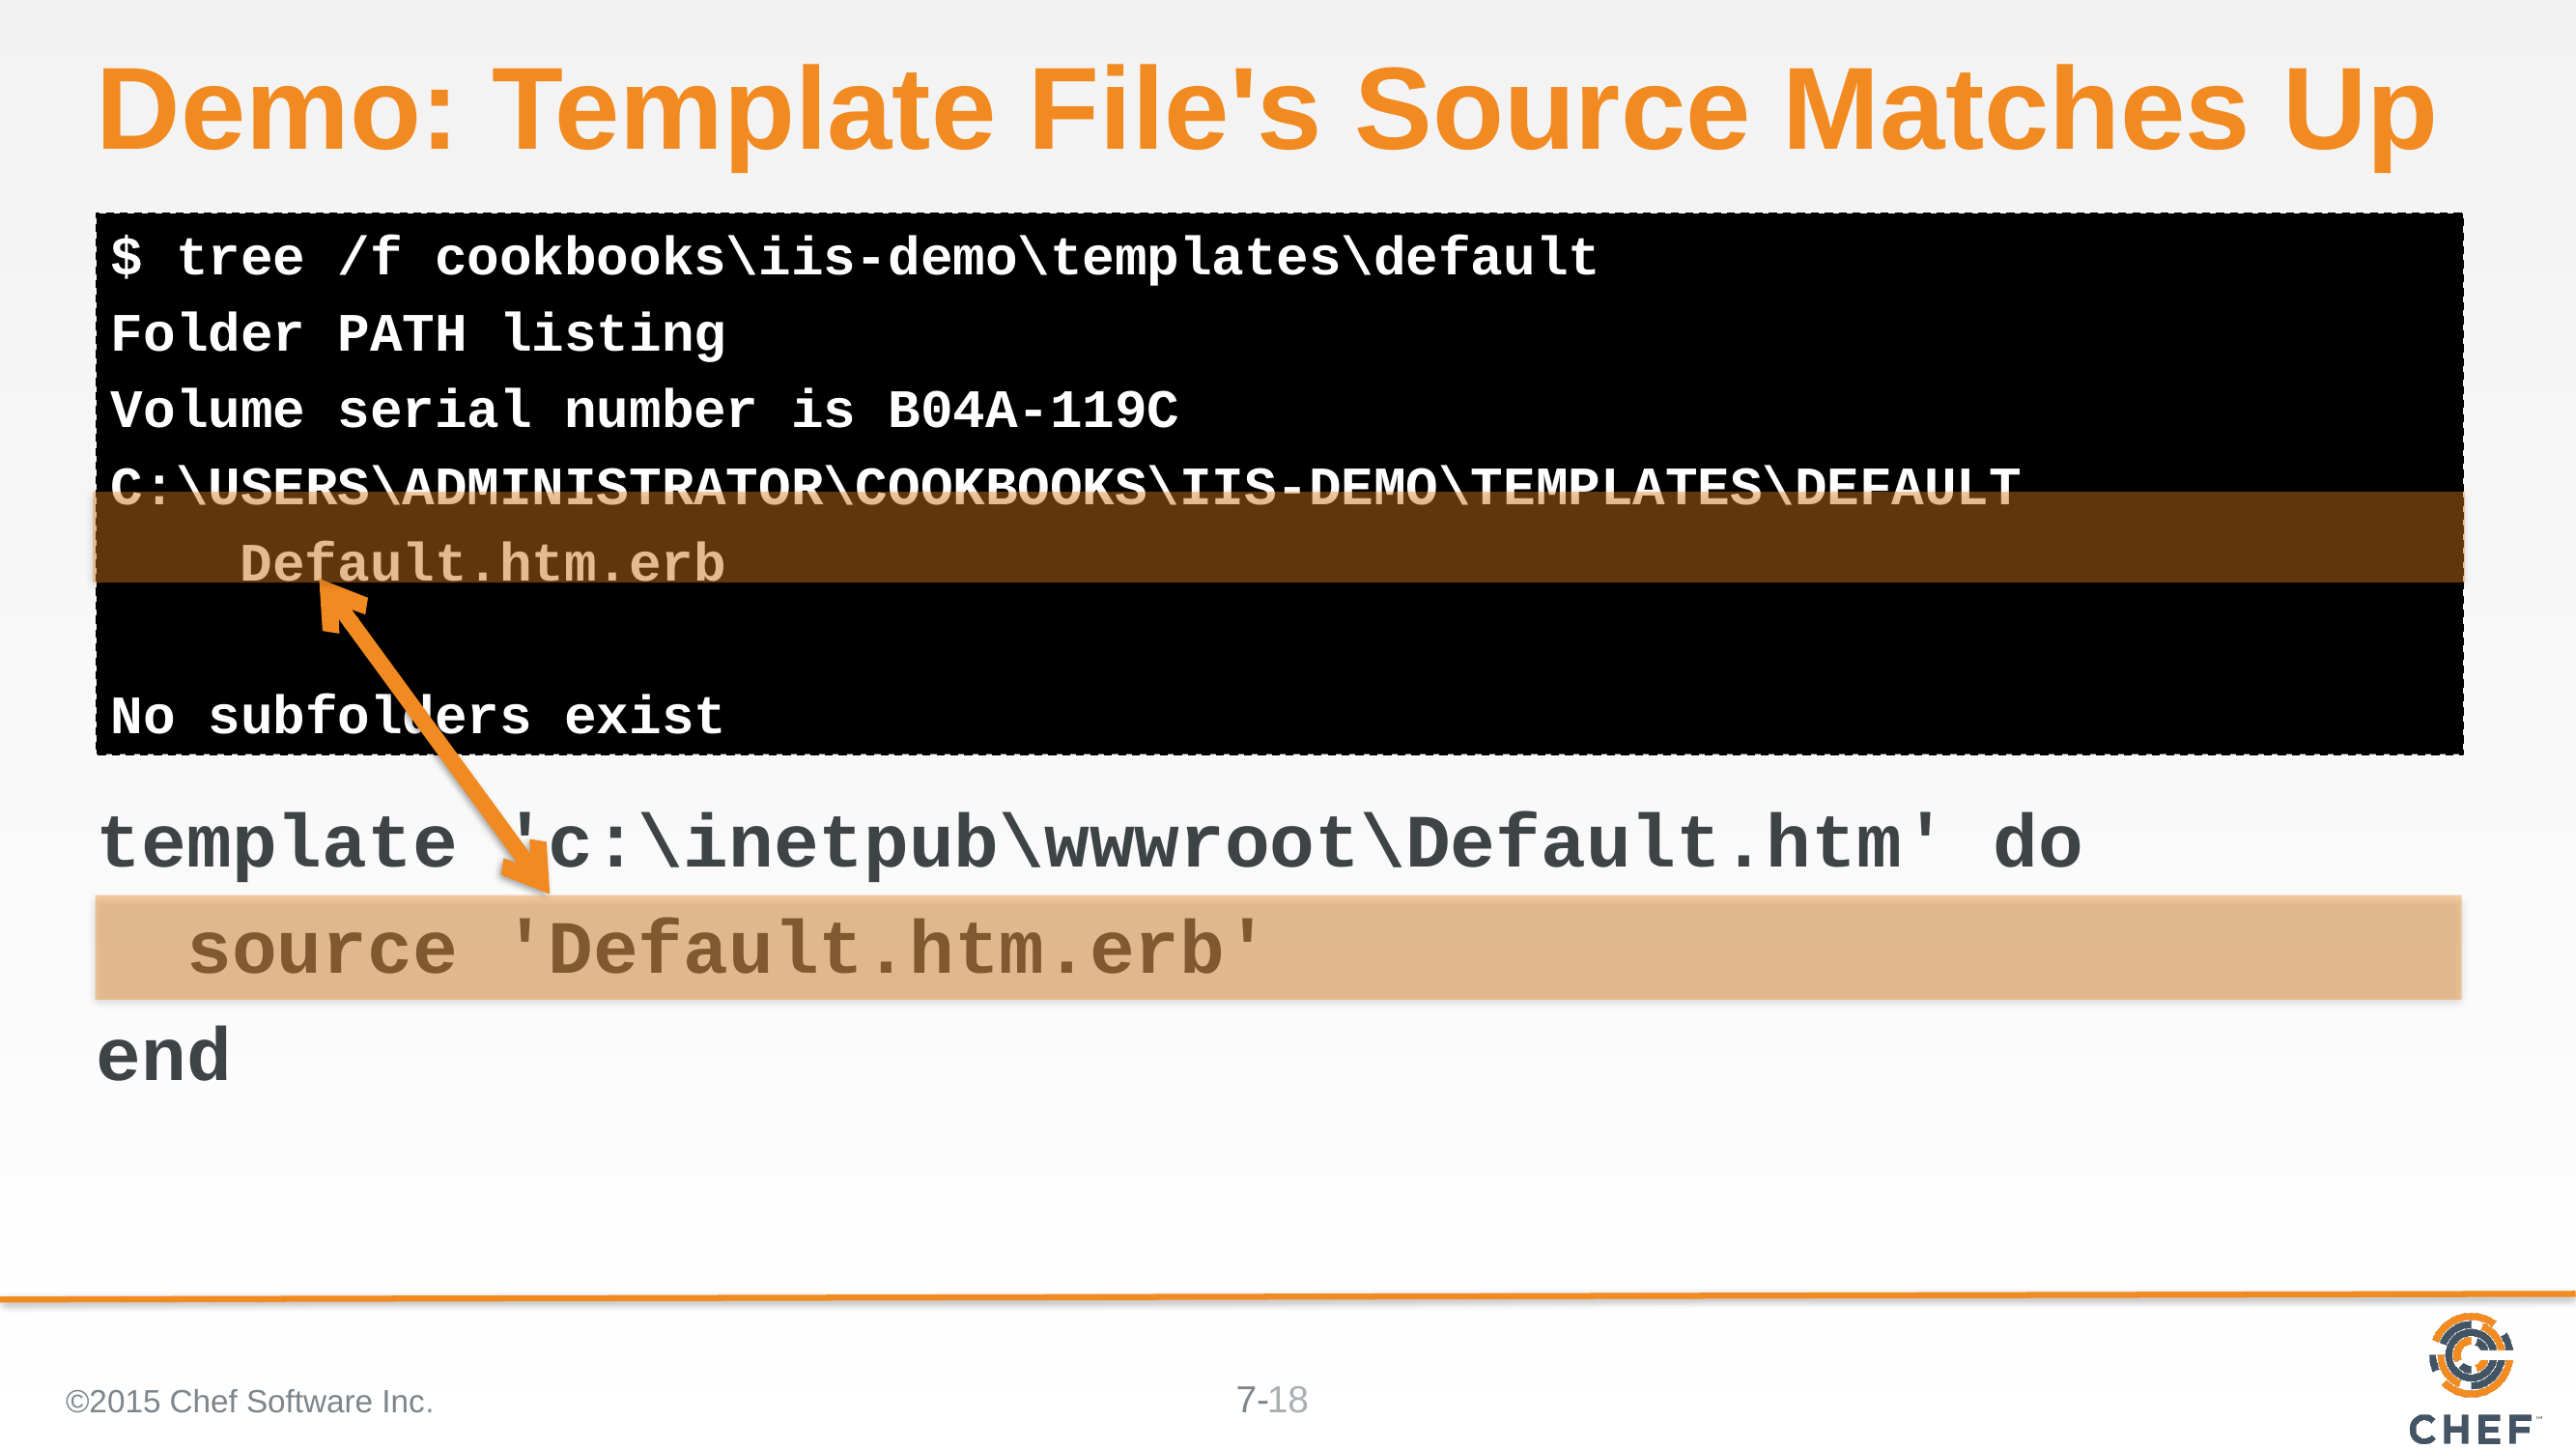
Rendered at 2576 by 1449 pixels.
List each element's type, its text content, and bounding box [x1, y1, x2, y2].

list $ tree /f cookbooks\iis-demo\templates\default Folder PATH listing Volume serial number is B04A-119C C:\USERS\ADMINISTRATOR\COOKBOOKS\IIS-DEMO\TEMPLATES\DEFAULT Default.htm.erb No subfolders exist [96, 594, 314, 755]
text_box [95, 895, 2462, 1001]
list $ tree /f cookbooks\iis-demo\templates\default Folder PATH listing Volume serial number is B04A-119C C:\USERS\ADMINISTRATOR\COOKBOOKS\IIS-DEMO\TEMPLATES\DEFAULT Default.htm.erb No subfolders exist [96, 213, 2464, 491]
list $ tree /f cookbooks\iis-demo\templates\default Folder PATH listing Volume serial number is B04A-119C C:\USERS\ADMINISTRATOR\COOKBOOKS\IIS-DEMO\TEMPLATES\DEFAULT Default.htm.erb No subfolders exist [554, 594, 2464, 755]
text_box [319, 578, 551, 895]
footer ©2015 Chef Software Inc. [51, 1359, 952, 1440]
picture [2399, 1297, 2550, 1449]
list template 'c:\inetpub\wwwroot\Default.htm' do source 'Default.htm.erb' end [97, 1010, 2463, 1333]
list template 'c:\inetpub\wwwroot\Default.htm' do source 'Default.htm.erb' end [554, 792, 2463, 894]
text_box [92, 491, 2466, 583]
title Demo: Template File's Source Matches Up [96, 48, 2463, 180]
list template 'c:\inetpub\wwwroot\Default.htm' do source 'Default.htm.erb' end [97, 792, 314, 894]
slide_number 18 [998, 1359, 1578, 1437]
